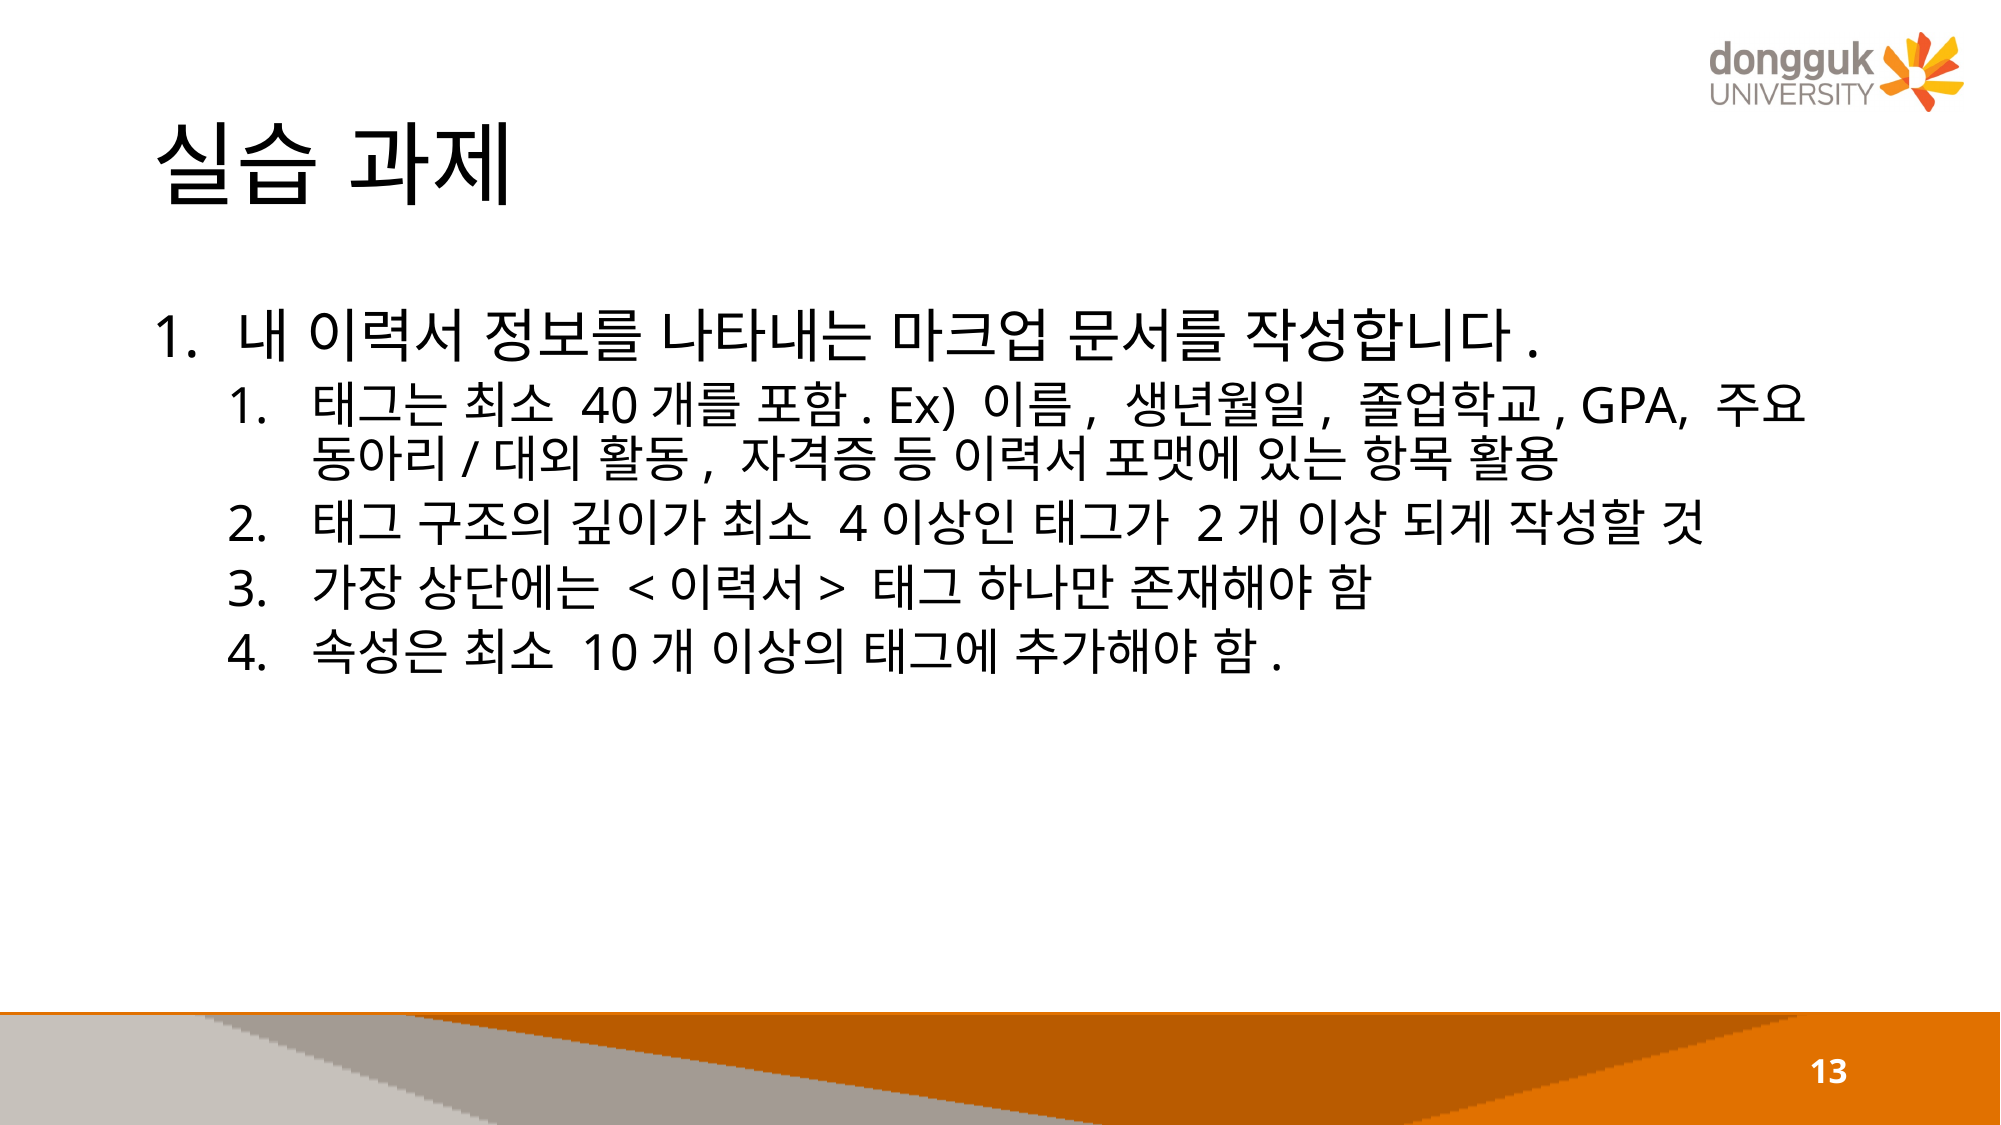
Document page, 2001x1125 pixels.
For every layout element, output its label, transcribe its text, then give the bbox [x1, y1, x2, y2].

title 실습 과제 [137, 59, 1863, 278]
picture [1710, 32, 1964, 112]
list 내 이력서 정보를 나타내는 마크업 문서를 작성합니다. 태그는 최소 40개를 포함. Ex) 이름, 생년월일, 졸업학교, GPA, 주요 동아리/대외 활동, 자격증 등 이력서 포맷에 있는 항목 활용 태그 구조의 깊이가 최소 4이상인 태그가 2개 이상 되게 작성할 것 가장 상단에는 <이력서> 태그 하나만 존재해야 함 속성은 최소 10개 이상의 태그에 추가해야 함. [137, 299, 1863, 1014]
slide_number 13 [1412, 1042, 1863, 1103]
picture [0, 1015, 2000, 1125]
